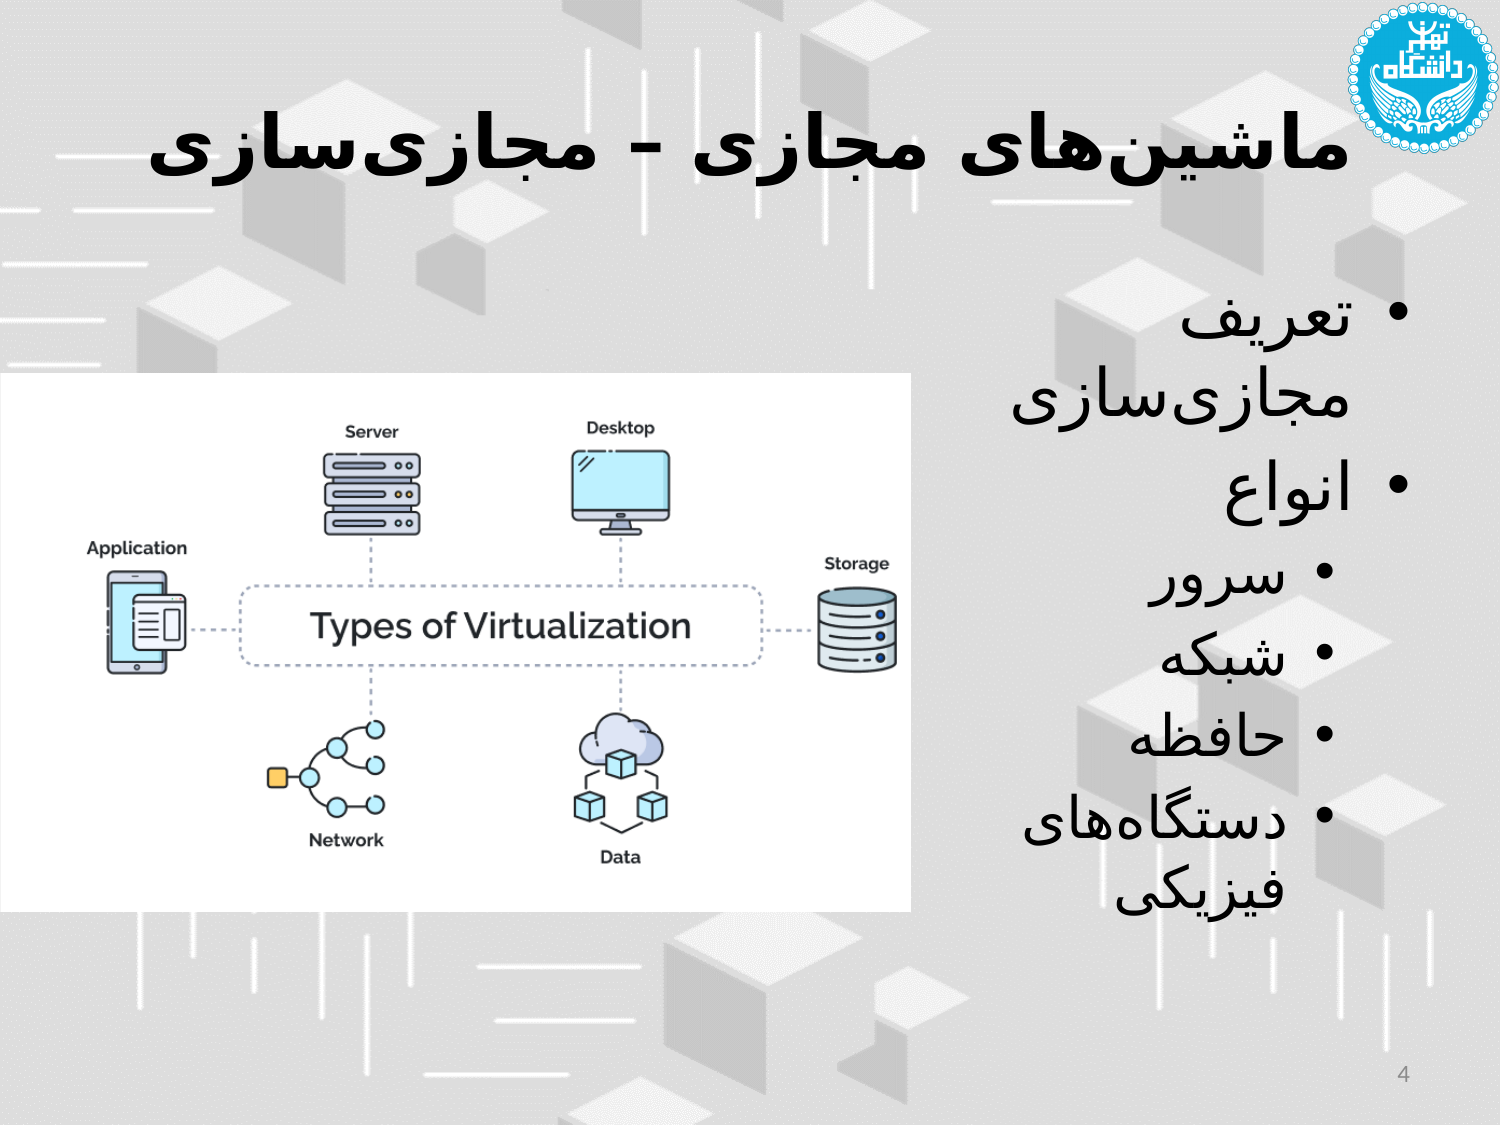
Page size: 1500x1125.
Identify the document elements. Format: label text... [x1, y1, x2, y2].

picture [0, 0, 1500, 1125]
title ماشین‌های مجازی – مجازی‌سازی [75, 45, 1425, 233]
slide_number 4 [1074, 1042, 1425, 1103]
list تعریف مجازی‌سازی انواع سرور شبکه حافظه دستگاه‌های فیزیکی [868, 262, 1425, 1005]
